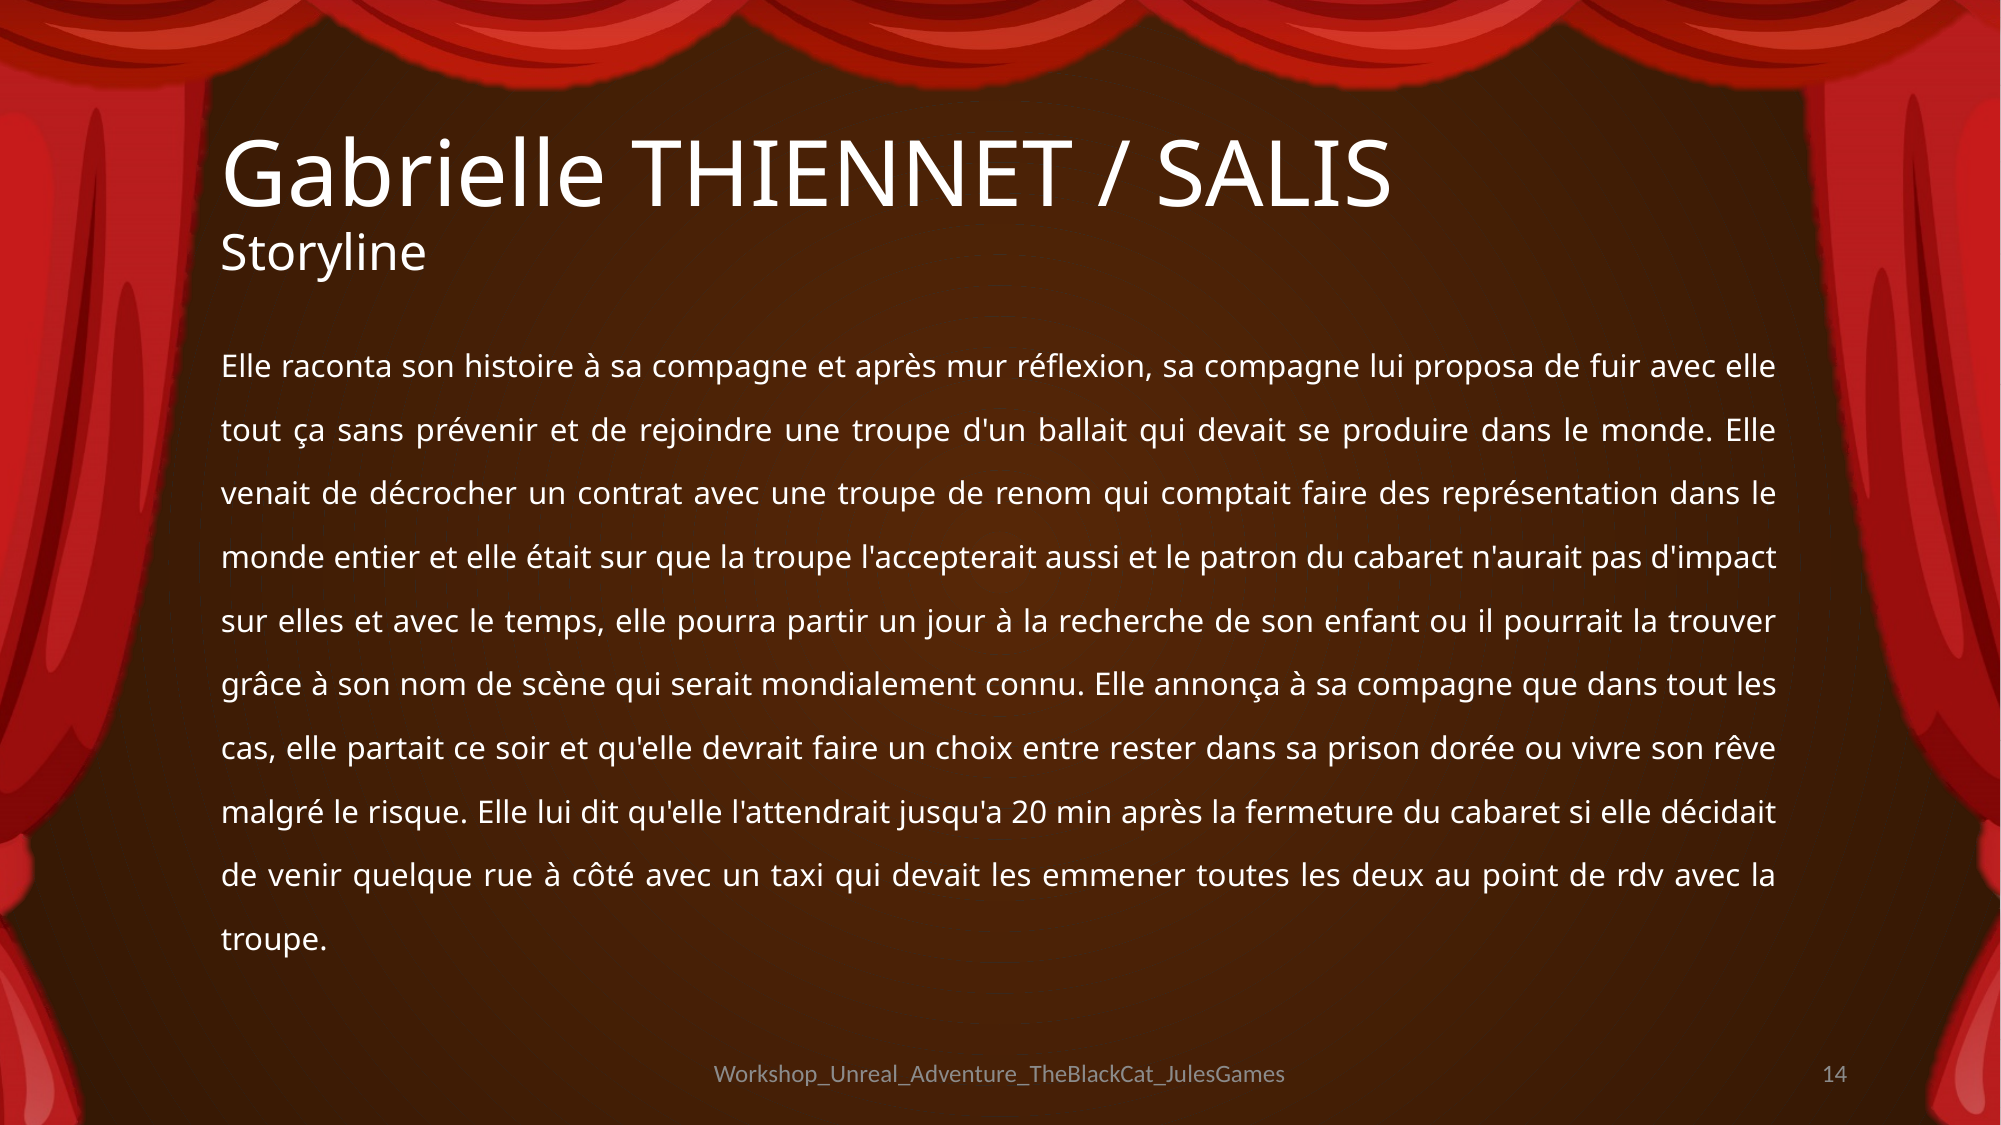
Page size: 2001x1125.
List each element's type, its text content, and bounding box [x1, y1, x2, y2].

picture [0, 0, 2001, 1125]
footer Workshop_Unreal_Adventure_TheBlackCat_JulesGames [662, 1042, 1338, 1103]
slide_number 14 [1412, 1042, 1863, 1103]
title Gabrielle THIENNET / SALIS Storyline [205, 95, 1795, 312]
list Elle raconta son histoire à sa compagne et après mur réflexion, sa compagne lui proposa de fuir avec elle tout ça sans prévenir et de rejoindre une troupe d'un ballait qui devait se produire dans le monde. Elle venait de décrocher un contrat avec une troupe de renom qui comptait faire des représentation dans le monde entier et elle était sur que la troupe l'accepterait aussi et le patron du cabaret n'aurait pas d'impact sur elles et avec le temps, elle pourra partir un jour à la recherche de son enfant ou il pourrait la trouver grâce à son nom de scène qui serait mondialement connu. Elle annonça à sa compagne que dans tout les cas, elle partait ce soir et qu'elle devrait faire un choix entre rester dans sa prison dorée ou vivre son rêve malgré le risque. Elle lui dit qu'elle l'attendrait jusqu'a 20 min après la fermeture du cabaret si elle décidait de venir quelque rue à côté avec un taxi qui devait les emmener toutes les deux au point de rdv avec la troupe. [205, 312, 1795, 972]
